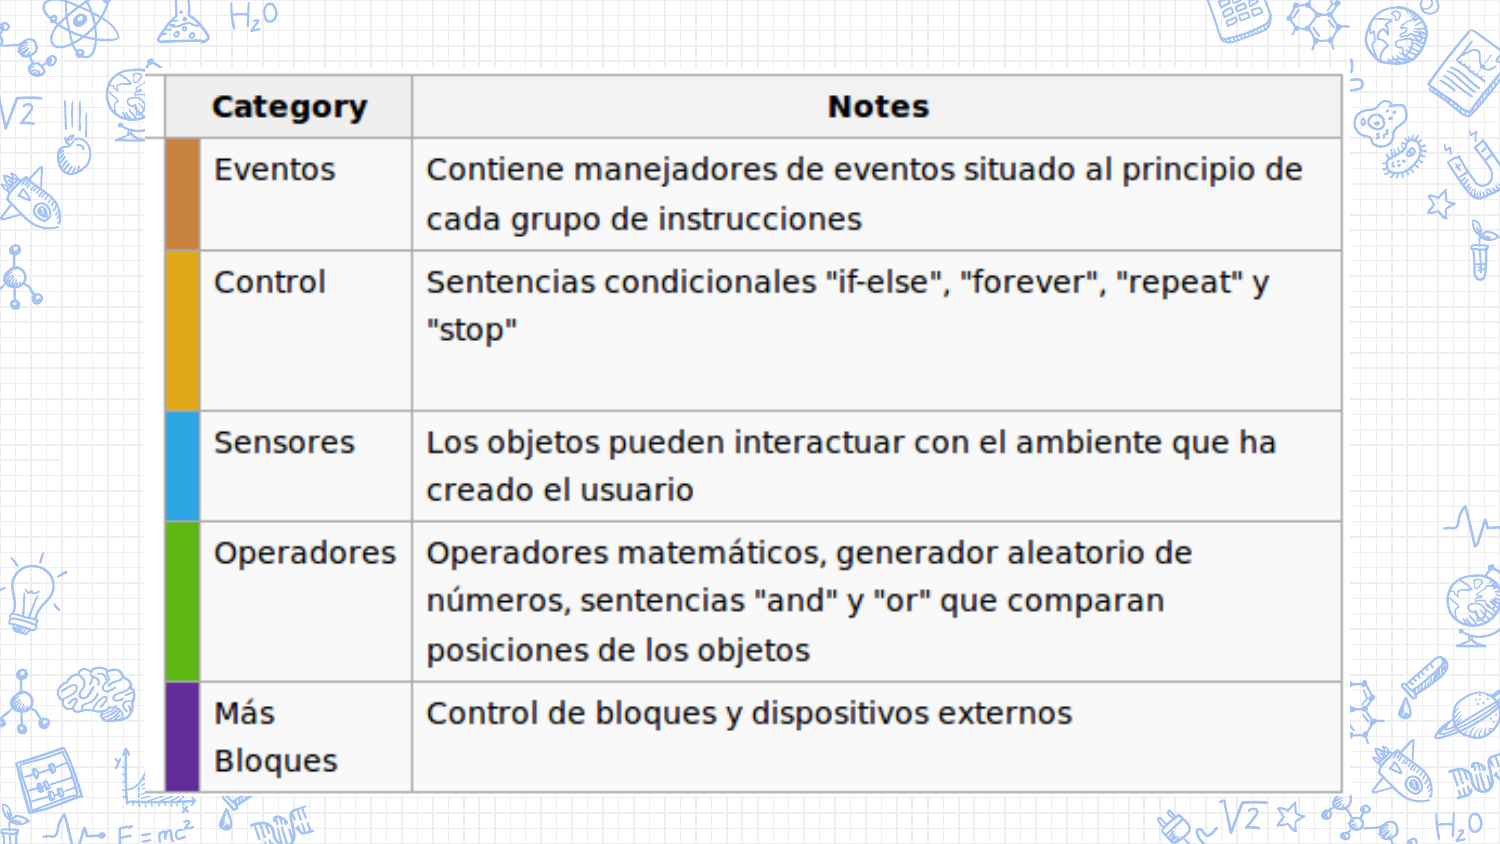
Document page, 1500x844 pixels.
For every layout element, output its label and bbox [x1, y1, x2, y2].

picture [145, 67, 1350, 796]
